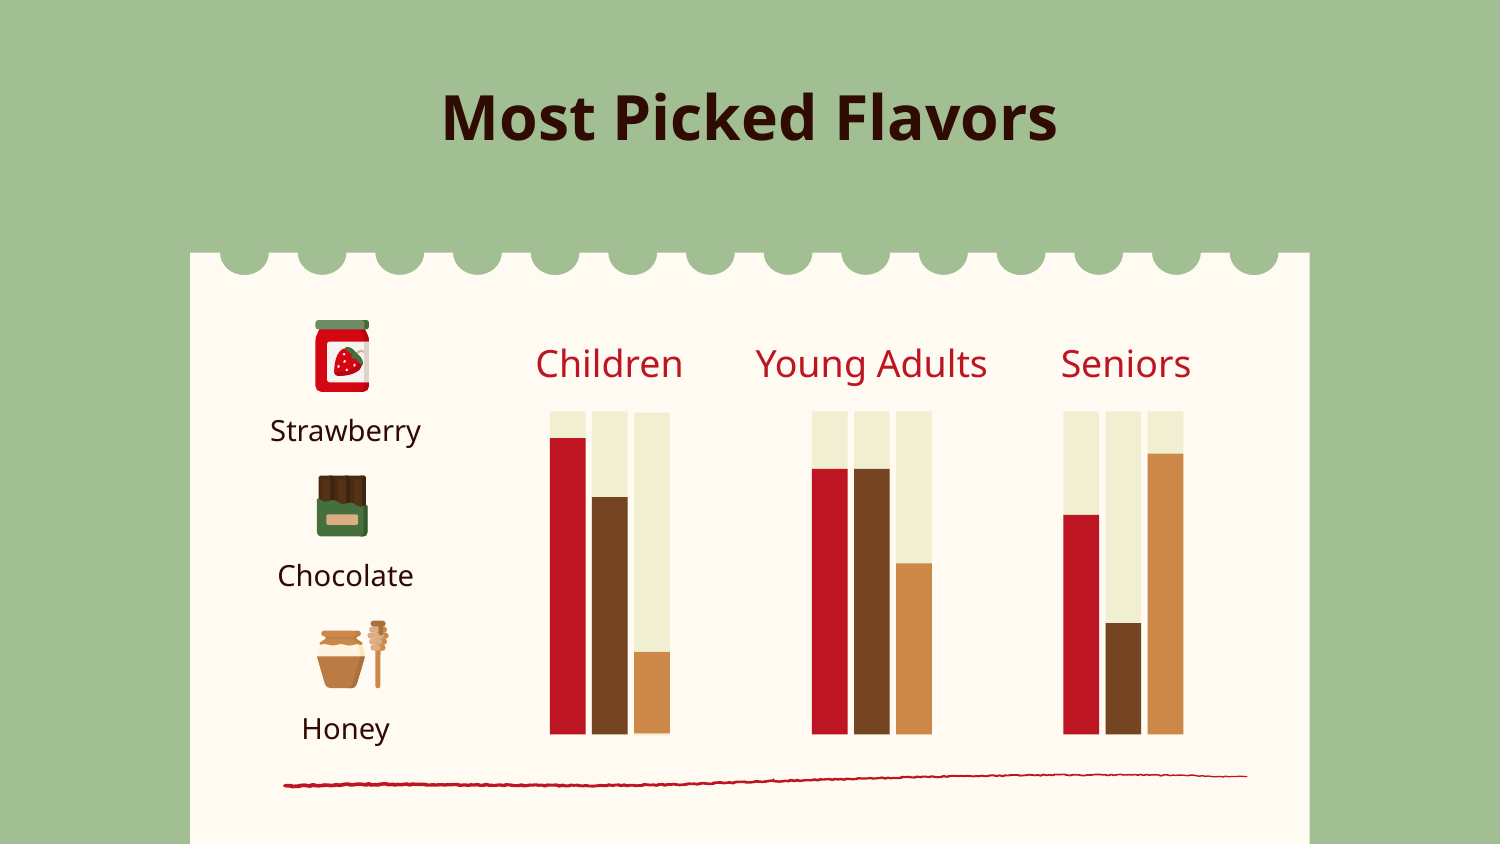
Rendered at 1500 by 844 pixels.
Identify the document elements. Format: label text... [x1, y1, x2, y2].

subtitle Children [469, 318, 731, 407]
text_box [811, 411, 933, 735]
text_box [549, 411, 671, 736]
subtitle Strawberry [218, 392, 473, 460]
text_box [190, 252, 1310, 844]
subtitle Honey [218, 690, 473, 758]
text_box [315, 319, 370, 392]
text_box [1063, 411, 1184, 735]
subtitle Chocolate [218, 537, 473, 606]
subtitle Young Adults [731, 318, 986, 407]
subtitle Seniors [986, 318, 1267, 407]
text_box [315, 620, 389, 689]
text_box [316, 475, 368, 537]
title Most Picked Flavors [129, 62, 1371, 167]
text_box [283, 773, 1248, 789]
